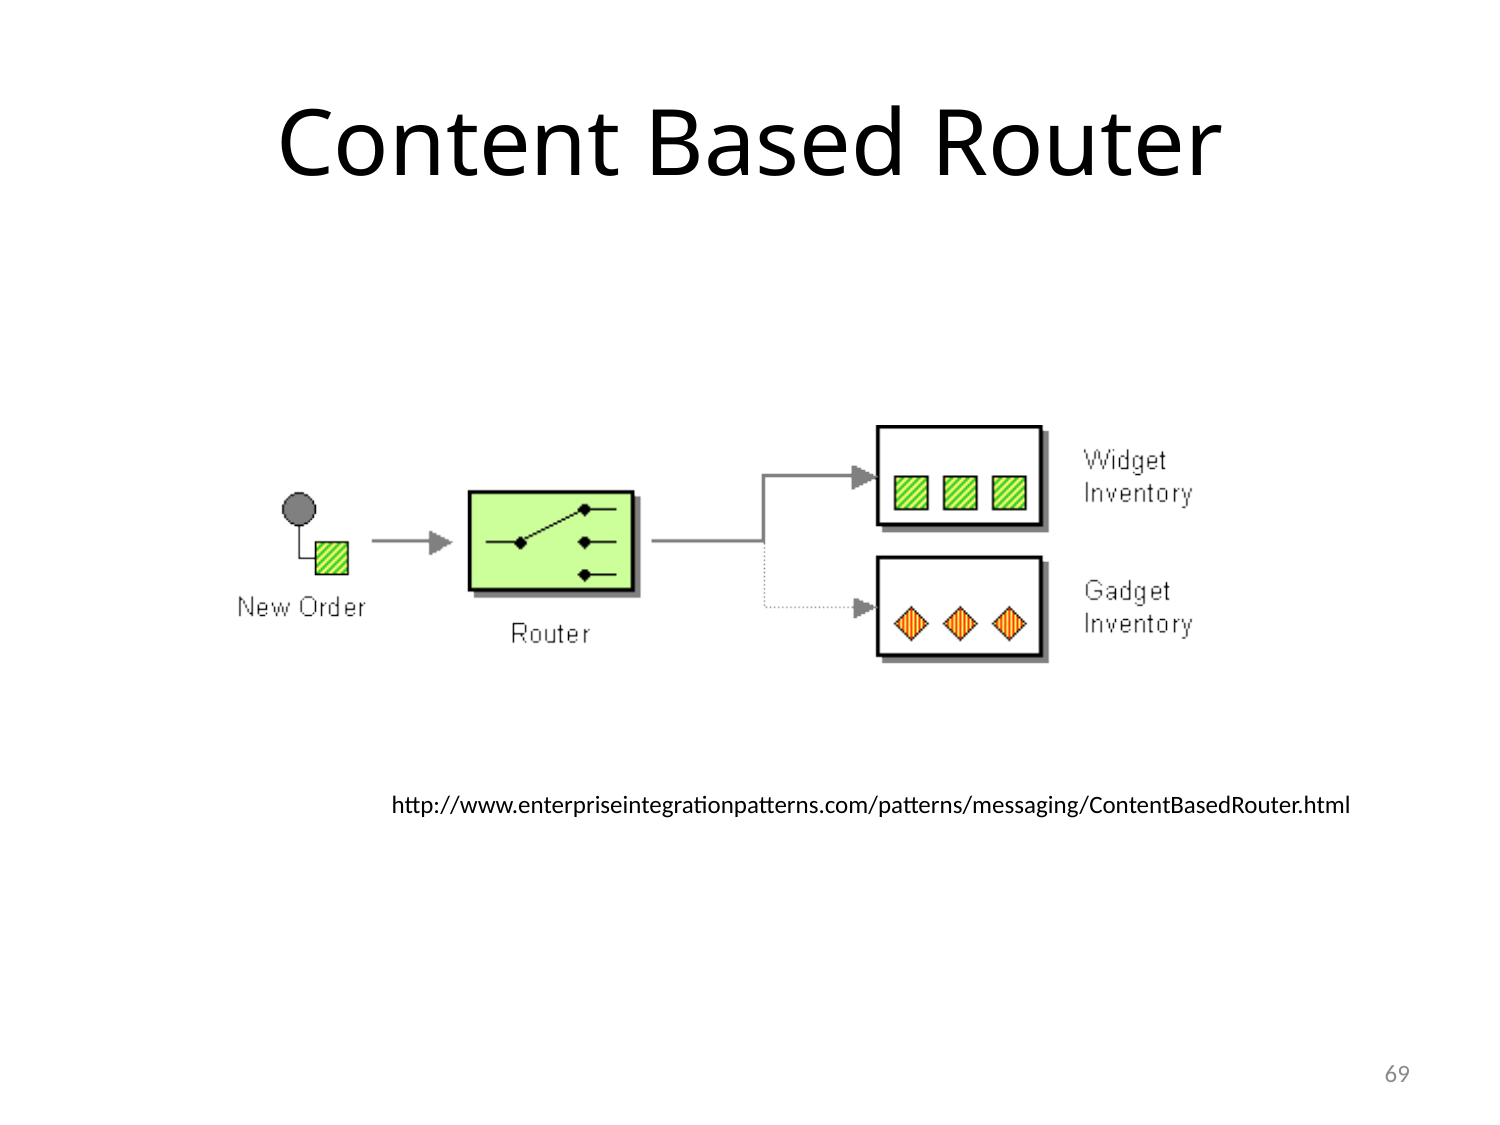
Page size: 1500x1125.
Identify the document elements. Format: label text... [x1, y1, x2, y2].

picture [217, 425, 1217, 666]
title Content Based Router [75, 45, 1425, 233]
slide_number 69 [1074, 1042, 1425, 1103]
text_box http://www.enterpriseintegrationpatterns.com/patterns/messaging/ContentBasedRouter.html [376, 780, 1387, 826]
